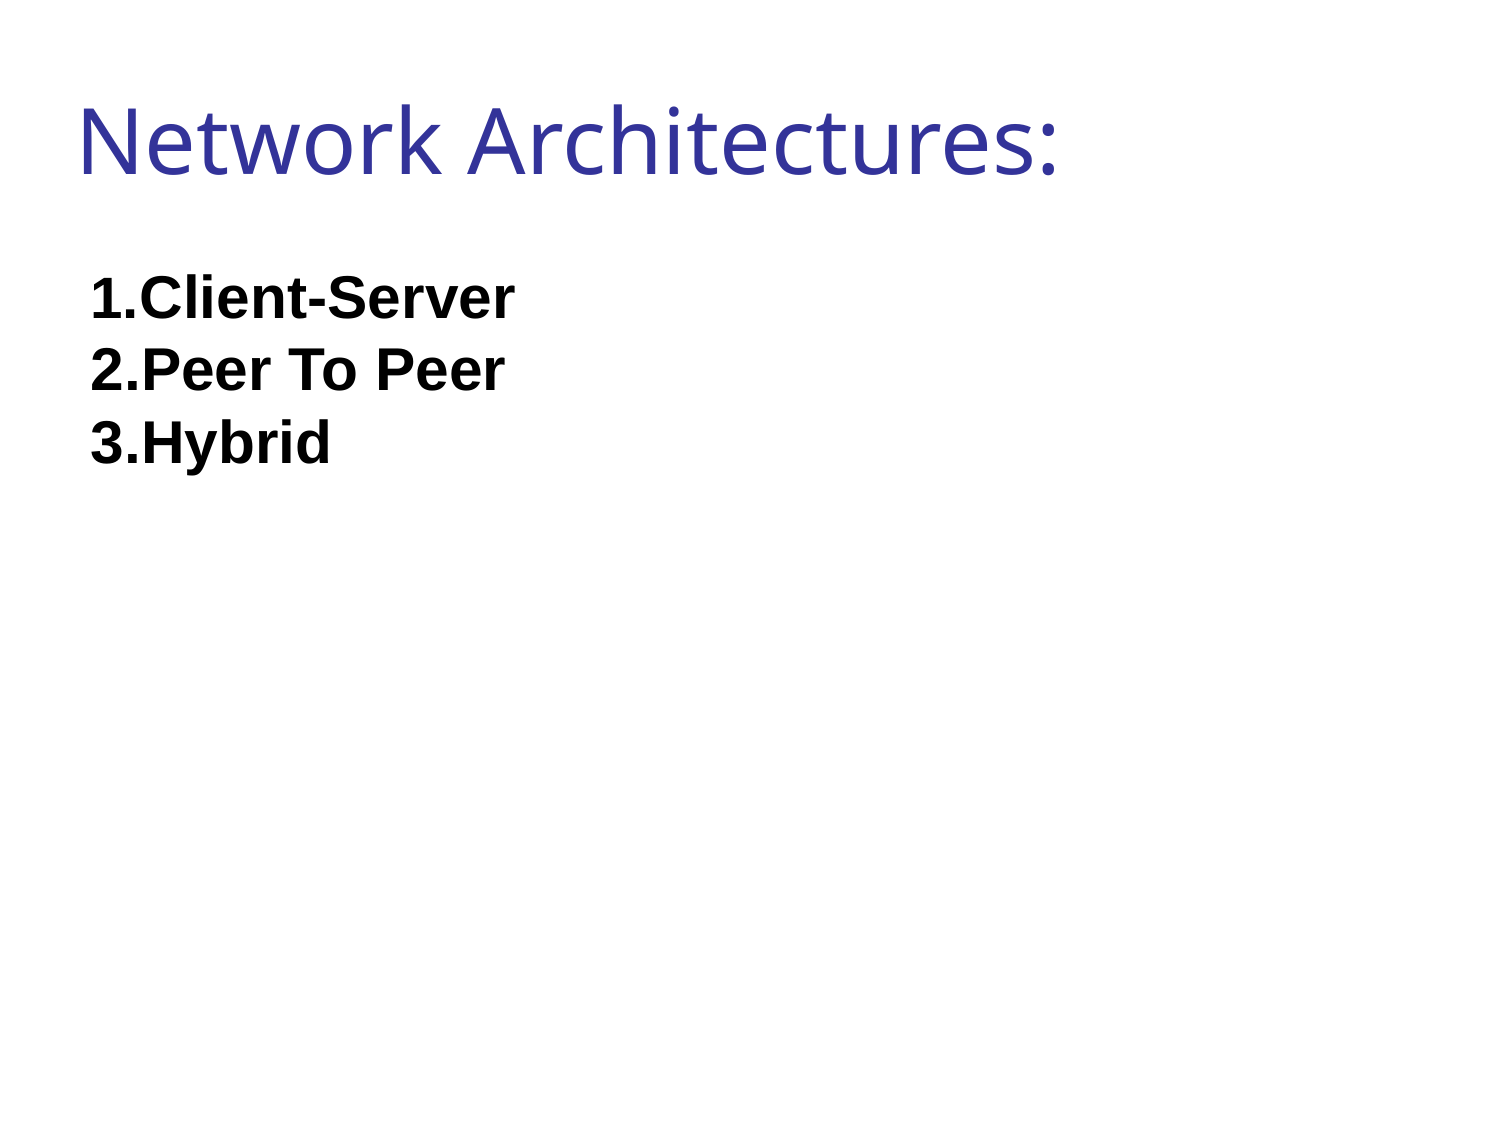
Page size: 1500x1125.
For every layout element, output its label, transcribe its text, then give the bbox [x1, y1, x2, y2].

text_box 1.Client-Server 2.Peer To Peer 3.Hybrid [75, 250, 1425, 902]
title Network Architectures: [75, 44, 1424, 232]
